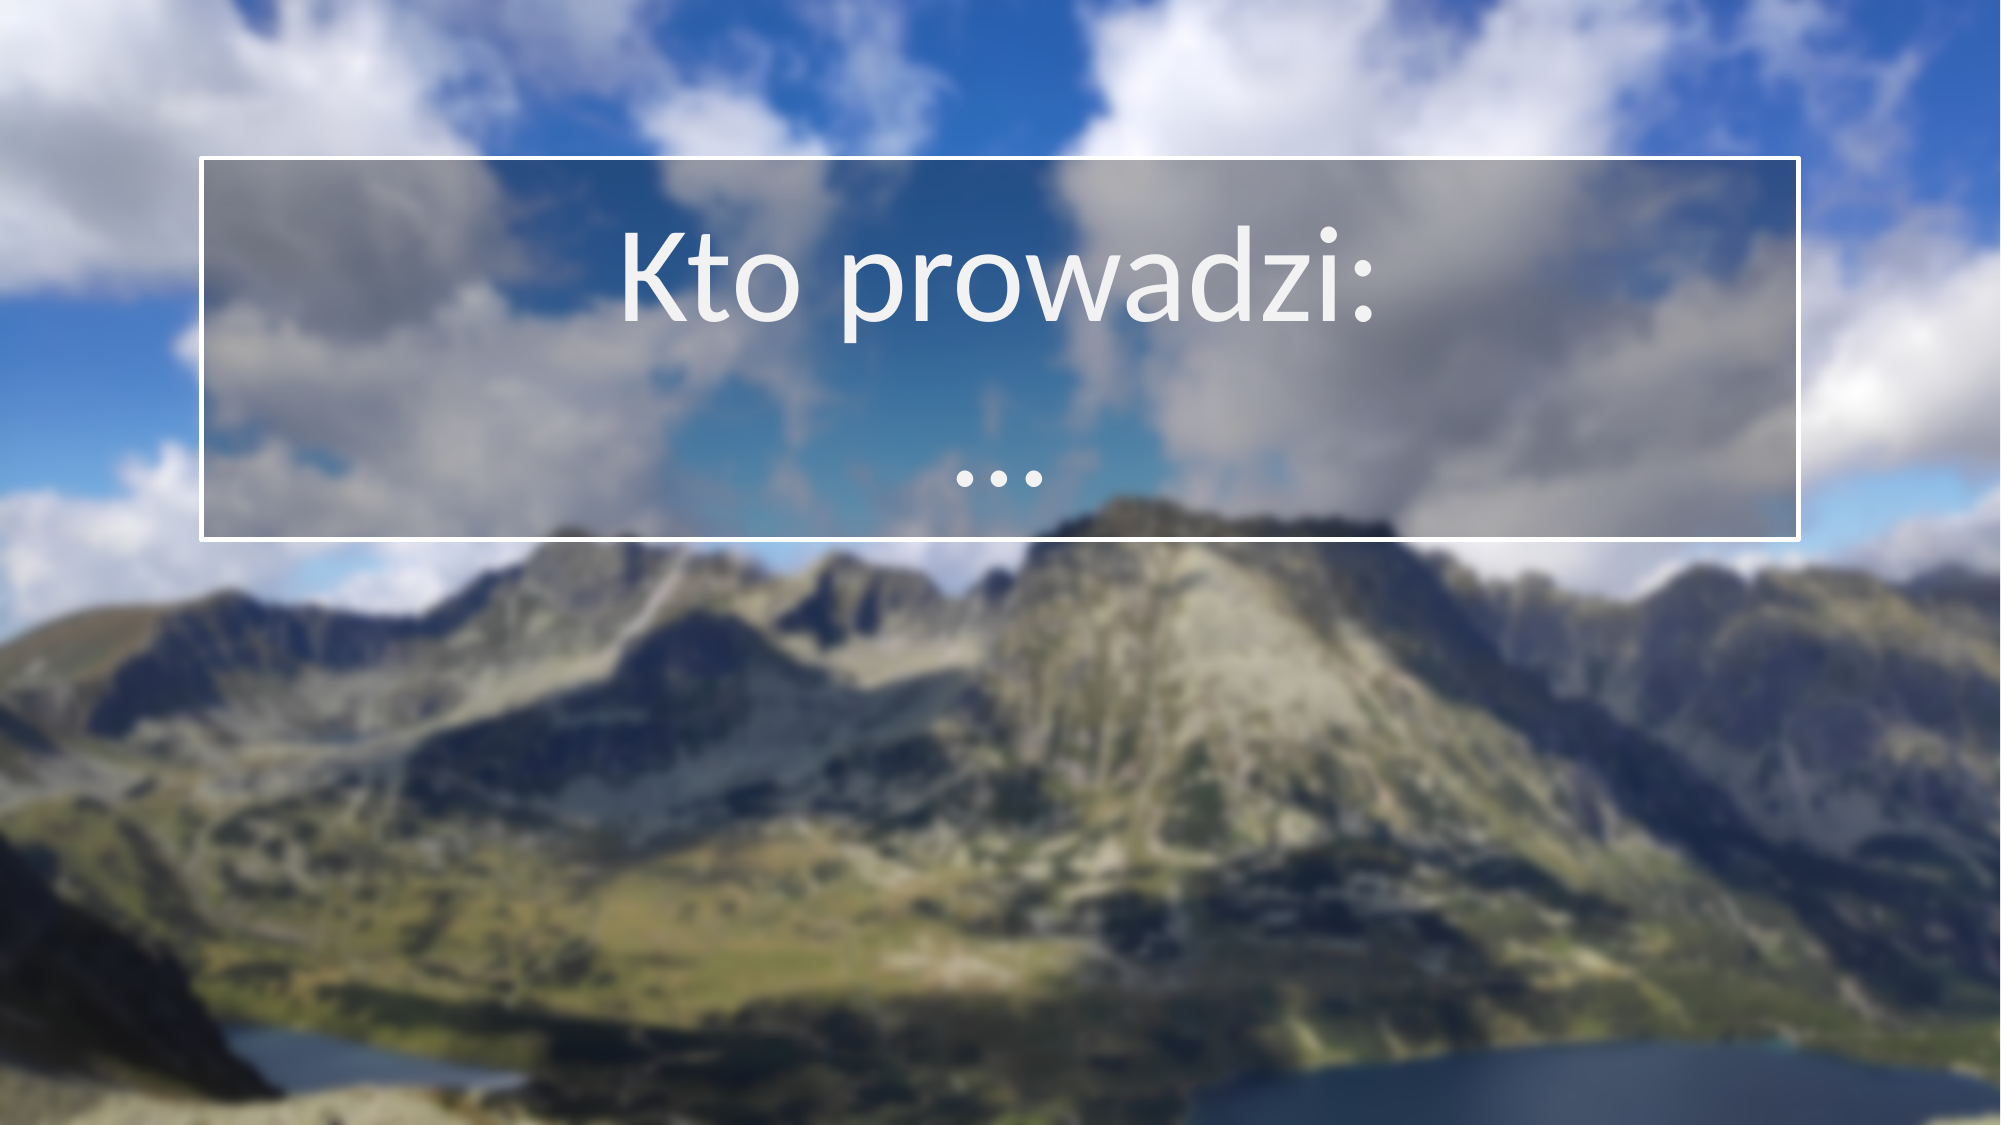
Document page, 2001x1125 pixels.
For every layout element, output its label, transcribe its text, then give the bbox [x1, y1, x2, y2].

picture [0, 0, 2001, 1125]
text_box Kto prowadzi: … [201, 157, 1799, 540]
